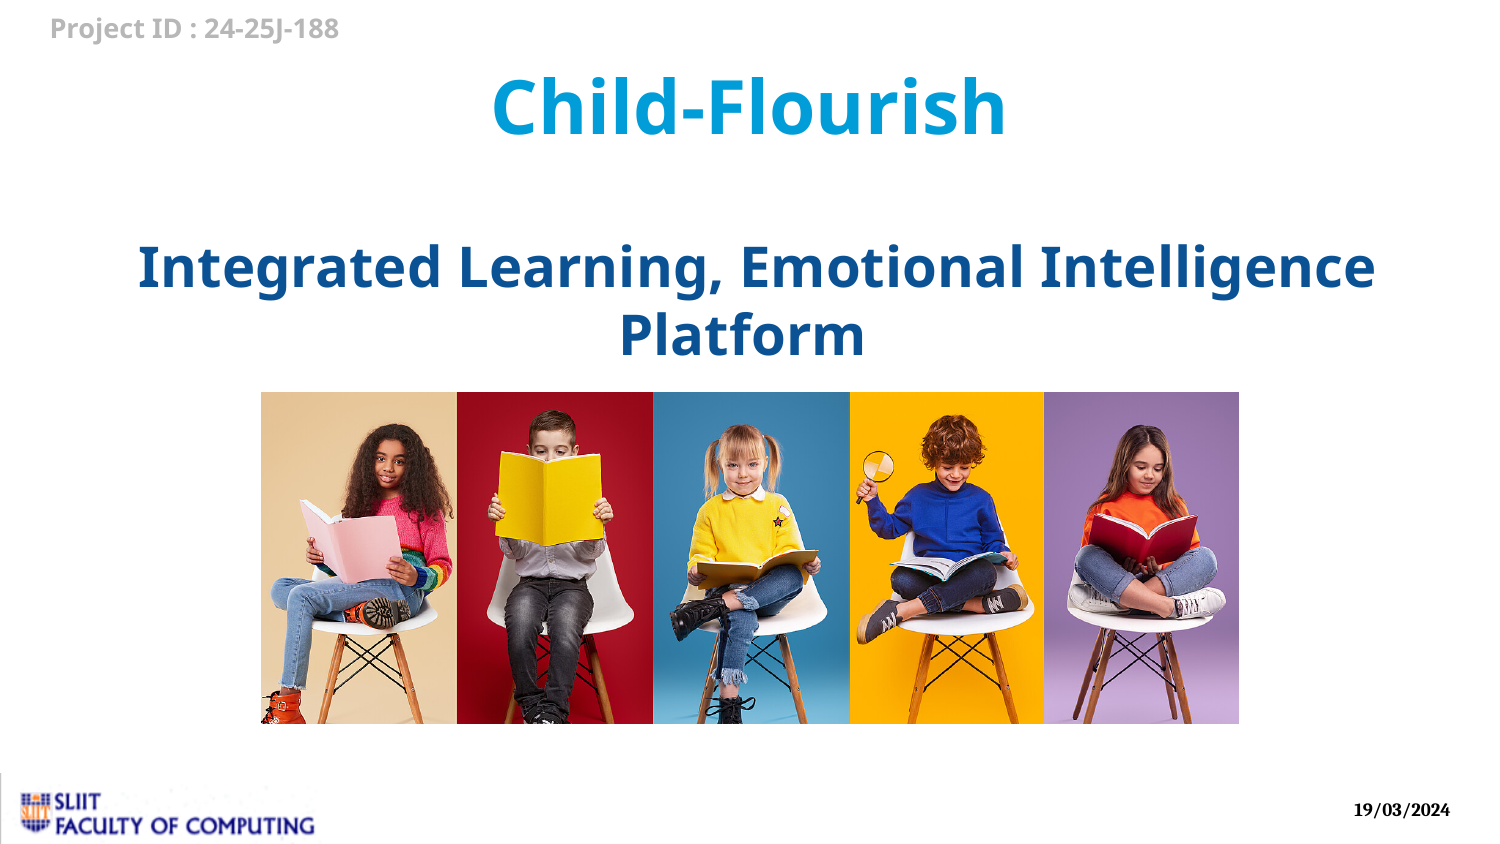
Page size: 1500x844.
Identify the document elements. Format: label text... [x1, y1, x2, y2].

footer 19/03/2024 [1352, 797, 1491, 844]
text_box Project ID : 24-25J-188 [0, 0, 413, 55]
title Child-Flourish Integrated Learning, Emotional Intelligence Platform [92, 44, 1408, 382]
picture [261, 392, 1239, 724]
picture [0, 773, 324, 844]
